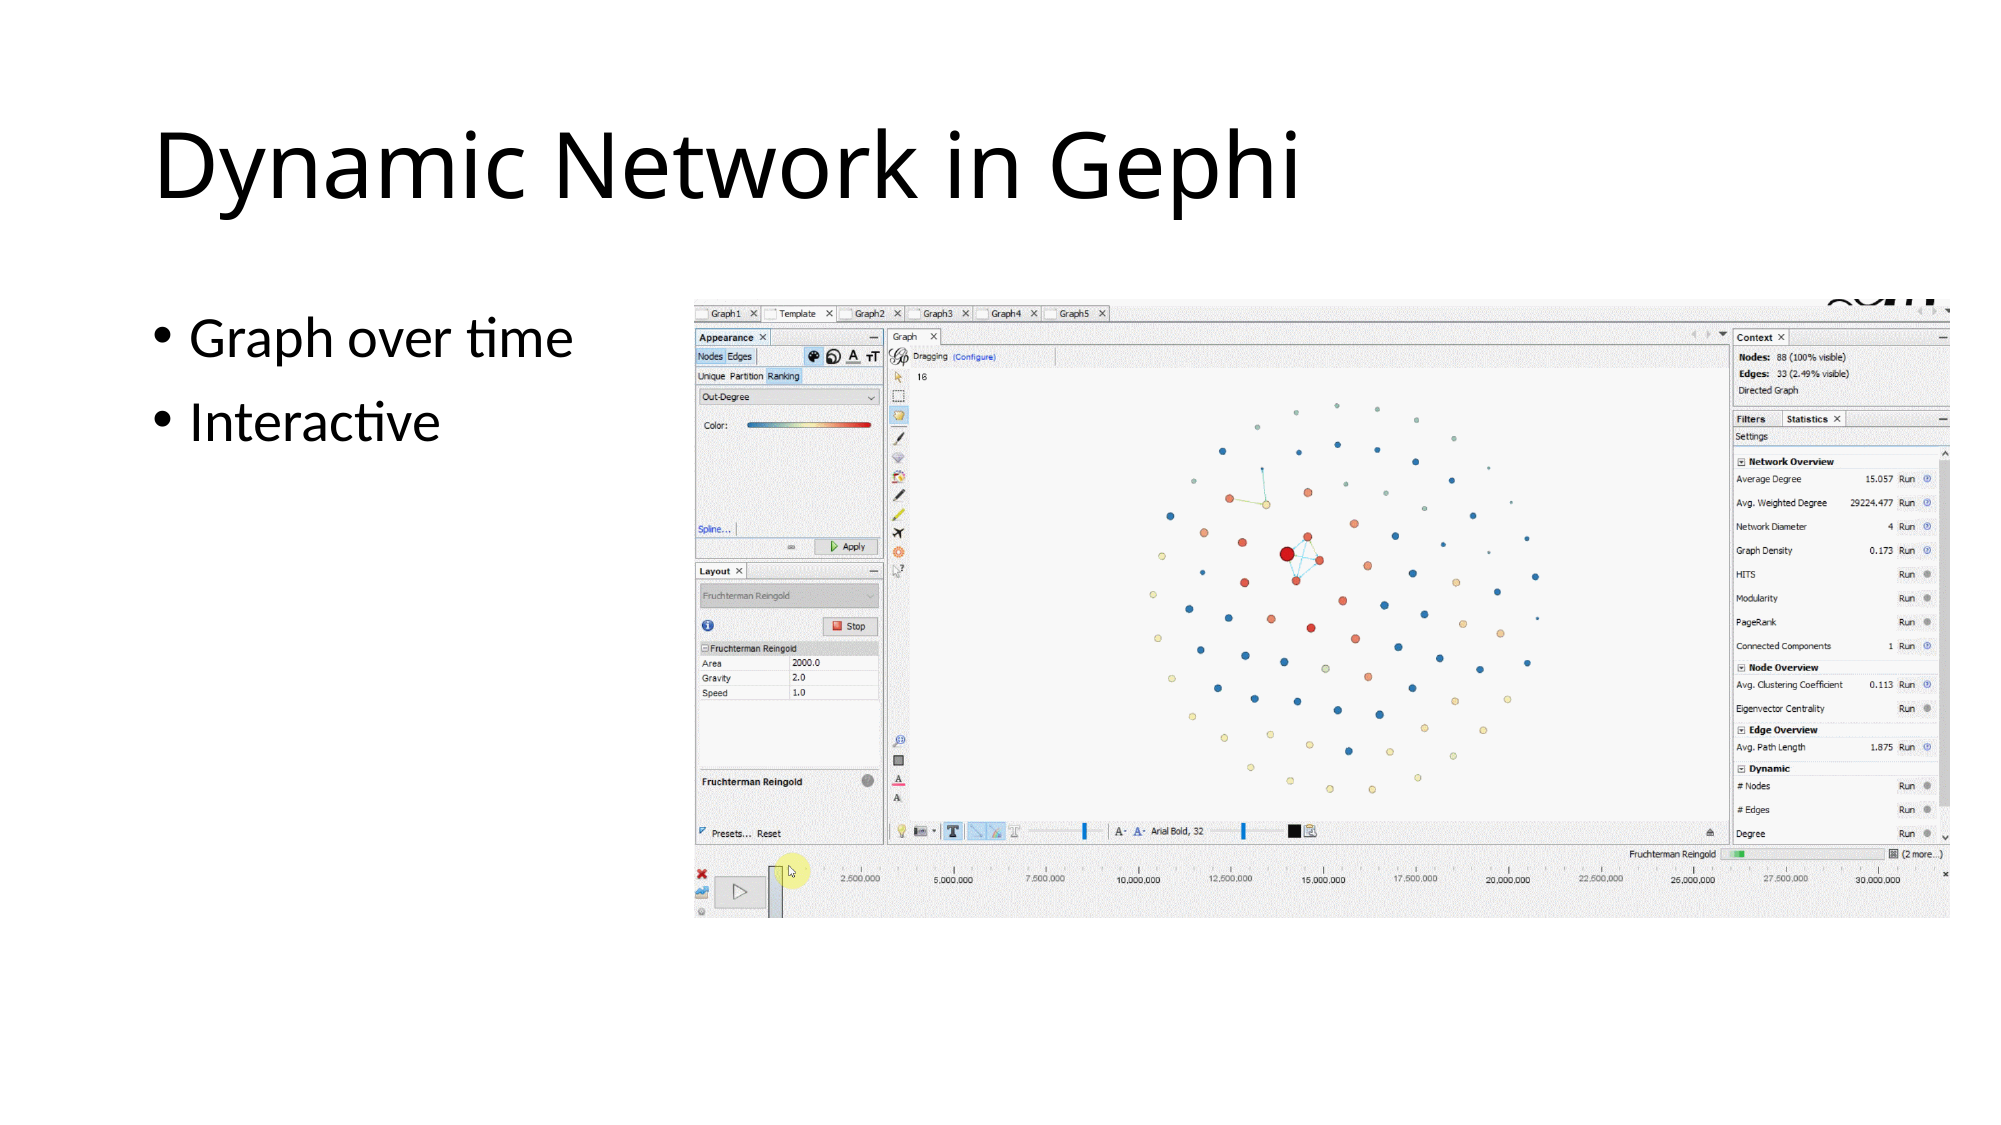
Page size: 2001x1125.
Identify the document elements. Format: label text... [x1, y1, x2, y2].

title Dynamic Network in Gephi [137, 59, 1863, 278]
picture [694, 299, 1950, 918]
list Graph over time Interactive [137, 299, 627, 1014]
